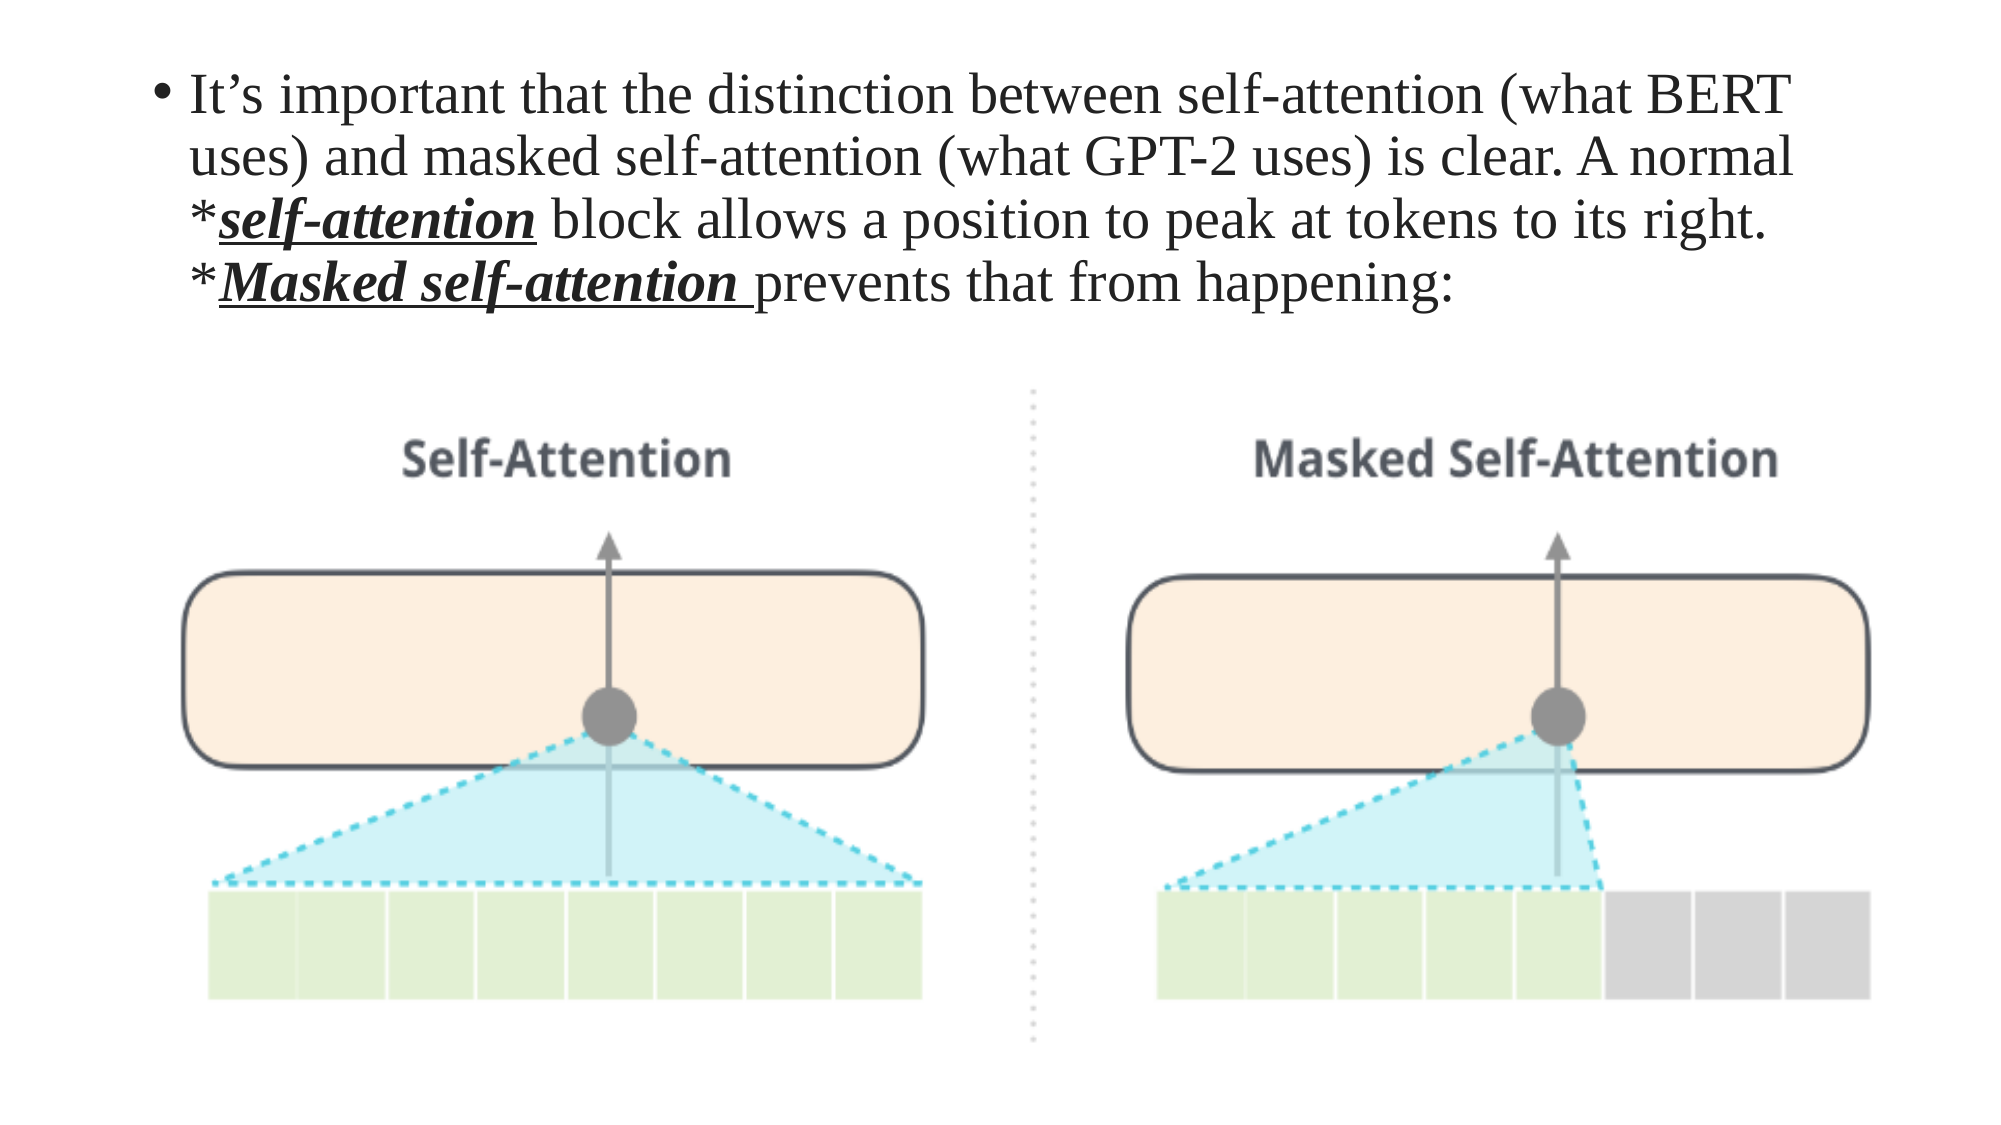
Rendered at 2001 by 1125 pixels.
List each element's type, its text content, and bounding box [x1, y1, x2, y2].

list It’s important that the distinction between self-attention (what BERT uses) and masked self-attention (what GPT-2 uses) is clear. A normal *self-attention block allows a position to peak at tokens to its right. *Masked self-attention prevents that from happening: [137, 55, 1863, 349]
picture [107, 352, 1940, 1045]
